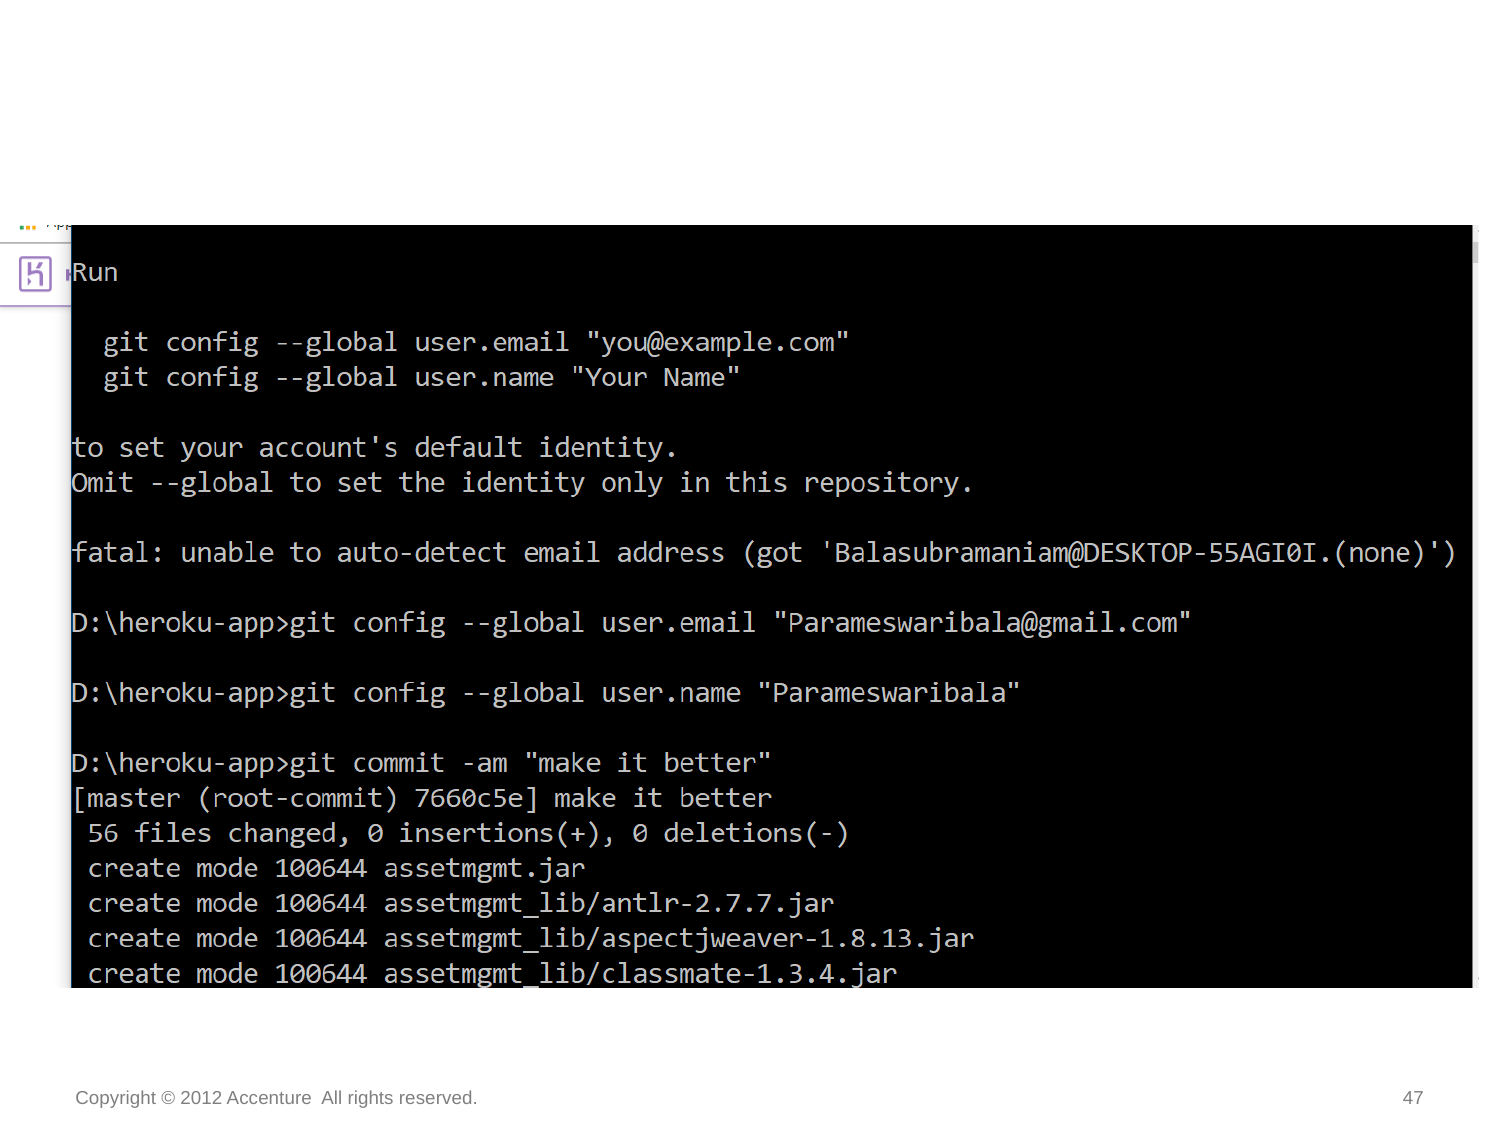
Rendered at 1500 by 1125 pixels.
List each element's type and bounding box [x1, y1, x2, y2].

picture [0, 224, 1479, 988]
